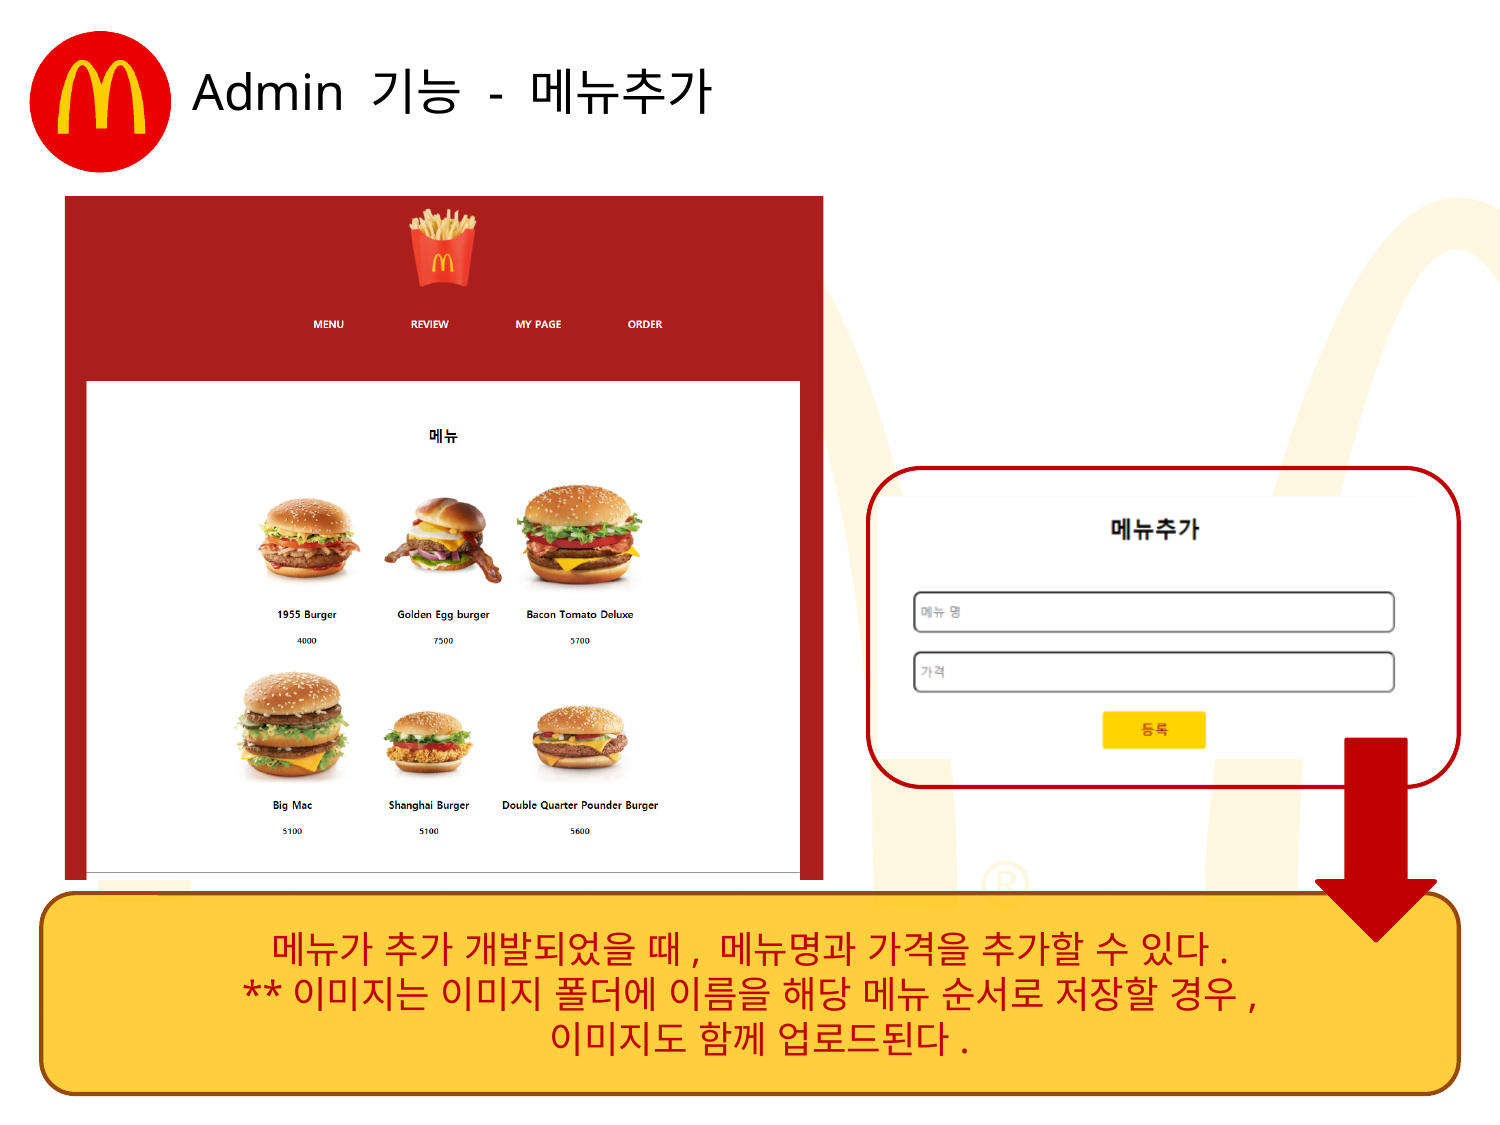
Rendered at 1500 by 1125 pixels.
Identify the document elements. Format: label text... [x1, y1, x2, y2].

text_box [1314, 789, 1437, 943]
picture [64, 196, 824, 881]
picture [29, 30, 172, 173]
picture [877, 496, 1417, 759]
title Admin 기능 - 메뉴추가 [0, 0, 1128, 185]
text_box 메뉴가 추가 개발되었을 때, 메뉴명과 가격을 추가할 수 있다. **이미지는 이미지 폴더에 이름을 해당 메뉴 순서로 저장할 경우, 이미지도 함께 업로드된다. [39, 891, 1461, 1097]
text_box [866, 465, 1461, 790]
